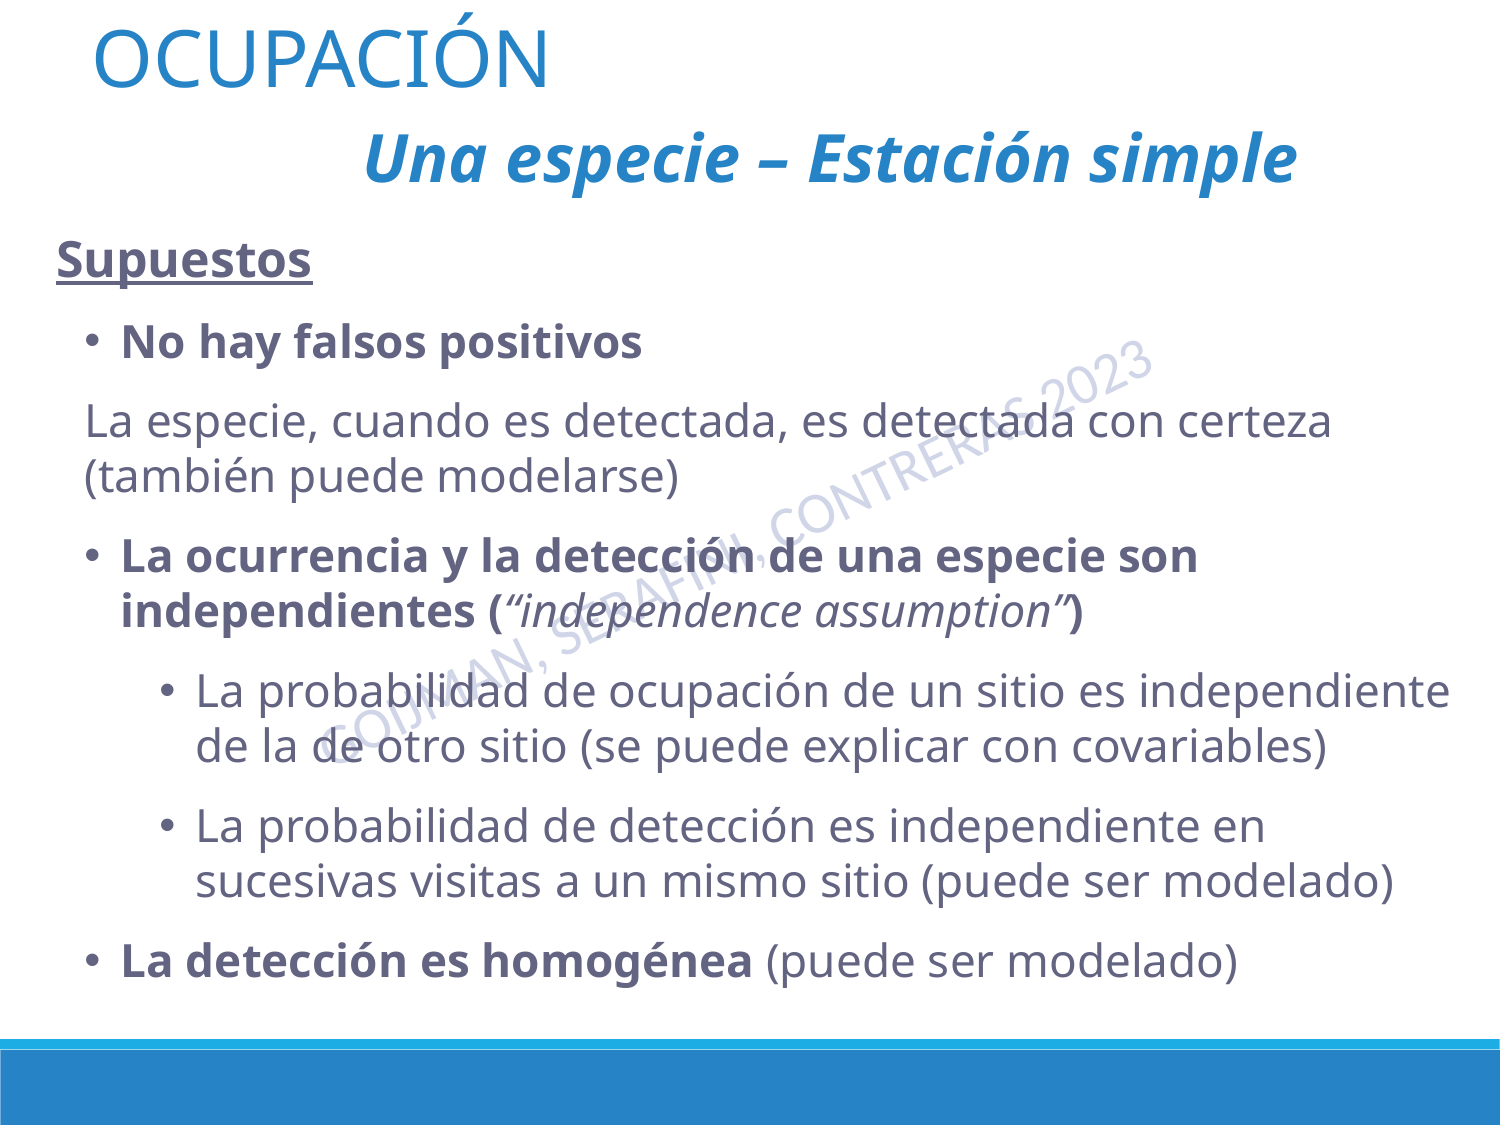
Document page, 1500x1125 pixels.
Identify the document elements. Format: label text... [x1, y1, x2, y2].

text_box Supuestos No hay falsos positivos La especie, cuando es detectada, es detectada con certeza (también puede modelarse) La ocurrencia y la detección de una especie son independientes (“independence assumption”) La probabilidad de ocupación de un sitio es independiente de la de otro sitio (se puede explicar con covariables) La probabilidad de detección es independiente en sucesivas visitas a un mismo sitio (puede ser modelado) La detección es homogénea (puede ser modelado) [41, 219, 1483, 1075]
text_box OCUPACIÓN Una especie – Estación simple [76, 1, 1436, 206]
